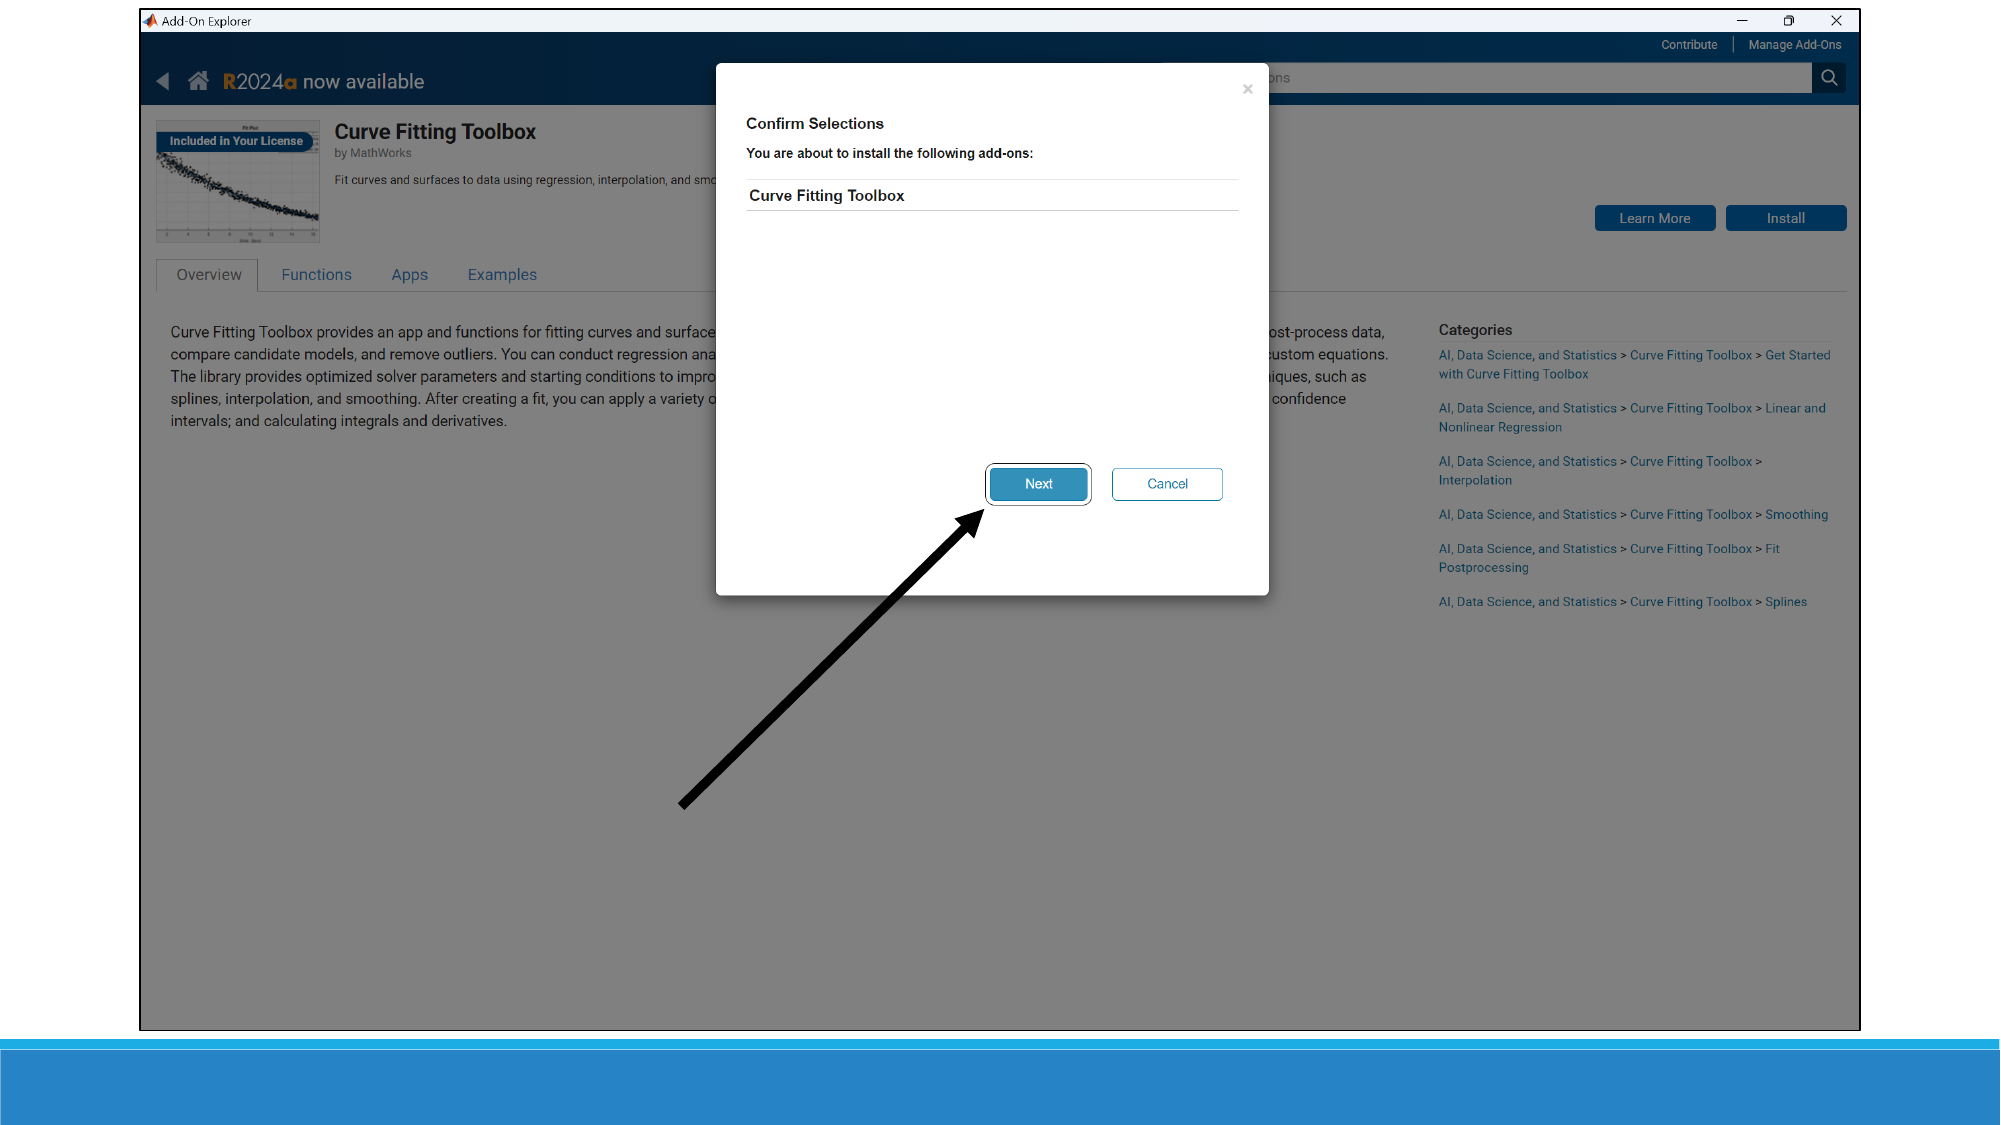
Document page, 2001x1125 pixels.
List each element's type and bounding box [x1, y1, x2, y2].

text_box [680, 508, 985, 808]
picture [140, 9, 1860, 1031]
